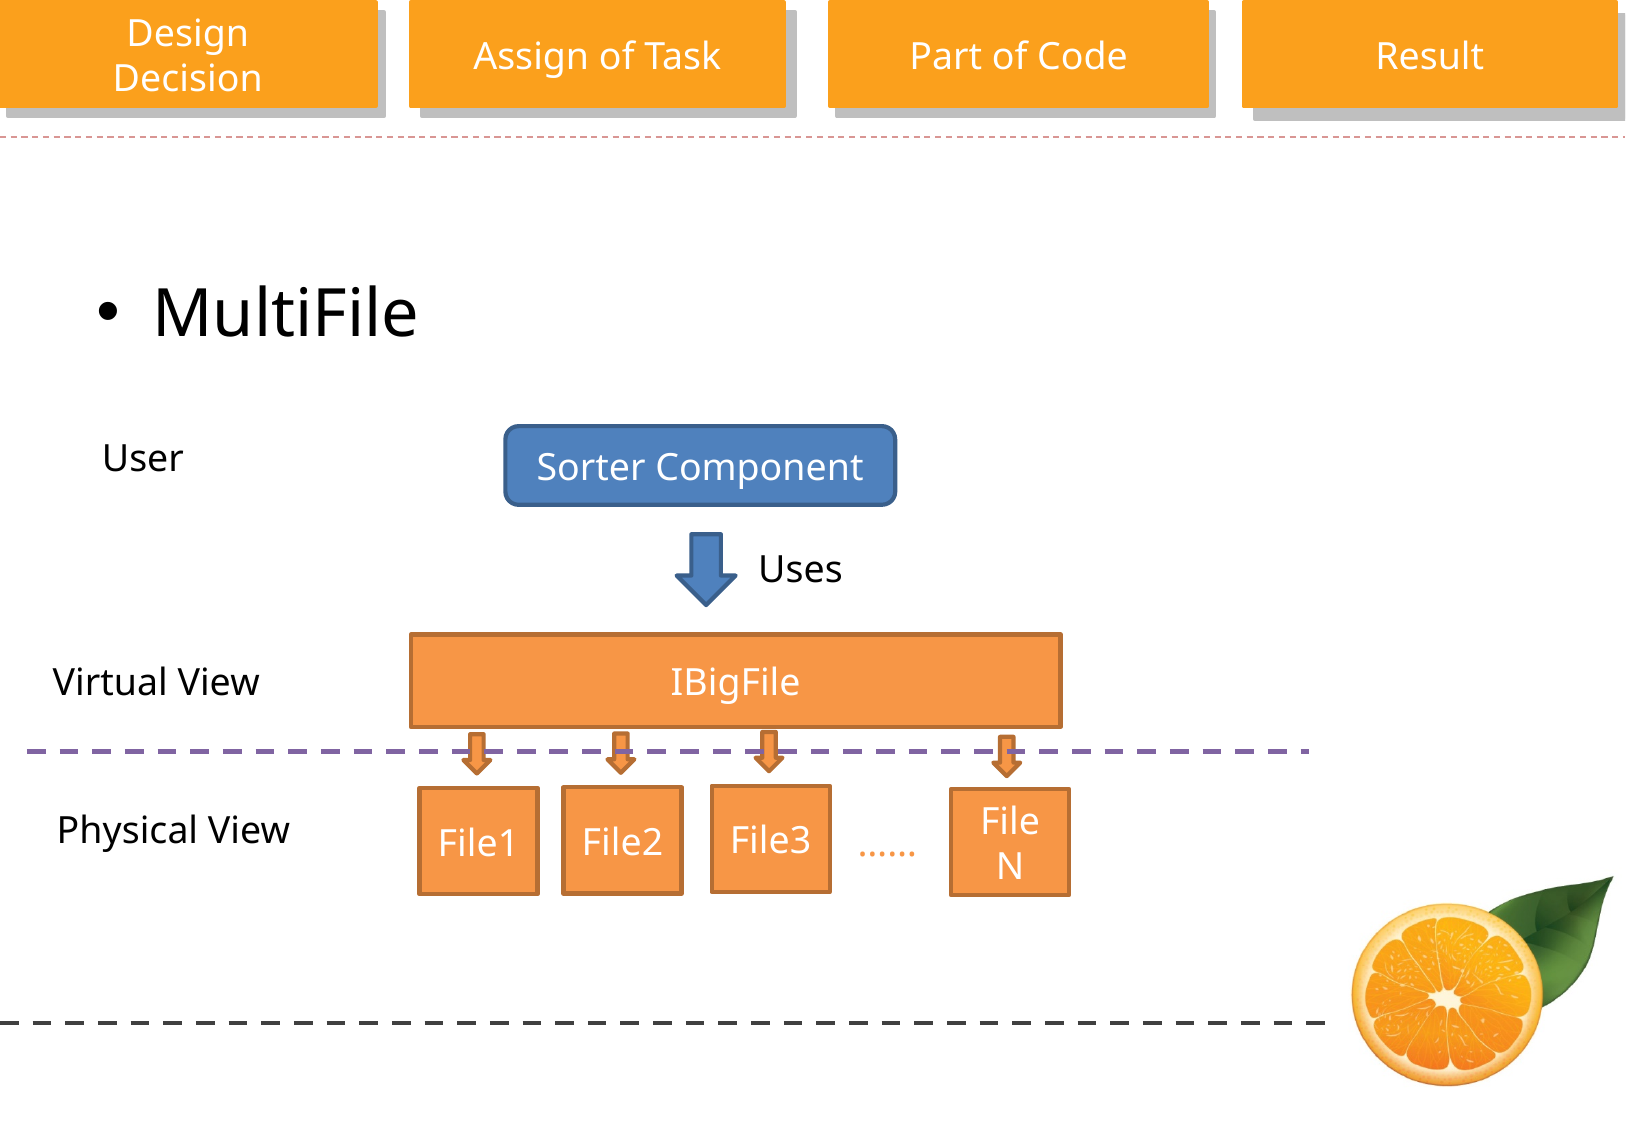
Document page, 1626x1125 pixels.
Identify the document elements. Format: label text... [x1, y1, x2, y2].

picture [1337, 845, 1625, 1120]
text_box File1 [417, 786, 540, 896]
text_box FileN [949, 787, 1071, 897]
text_box [991, 760, 1023, 779]
text_box User [87, 426, 200, 486]
text_box IBigFile [409, 632, 1063, 729]
text_box Sorter Component [503, 424, 898, 507]
text_box [468, 732, 486, 750]
text_box [754, 760, 784, 774]
text_box [674, 532, 738, 608]
text_box [997, 734, 1016, 750]
text_box Uses [743, 537, 858, 598]
text_box File2 [561, 785, 684, 896]
text_box [605, 760, 637, 775]
text_box Virtual View [37, 650, 275, 711]
text_box [461, 760, 493, 776]
text_box [612, 731, 630, 750]
text_box [760, 729, 778, 750]
text_box …… [842, 811, 933, 872]
text_box Physical View [41, 798, 306, 859]
text_box File3 [710, 784, 832, 894]
list MultiFile [81, 262, 1544, 1005]
